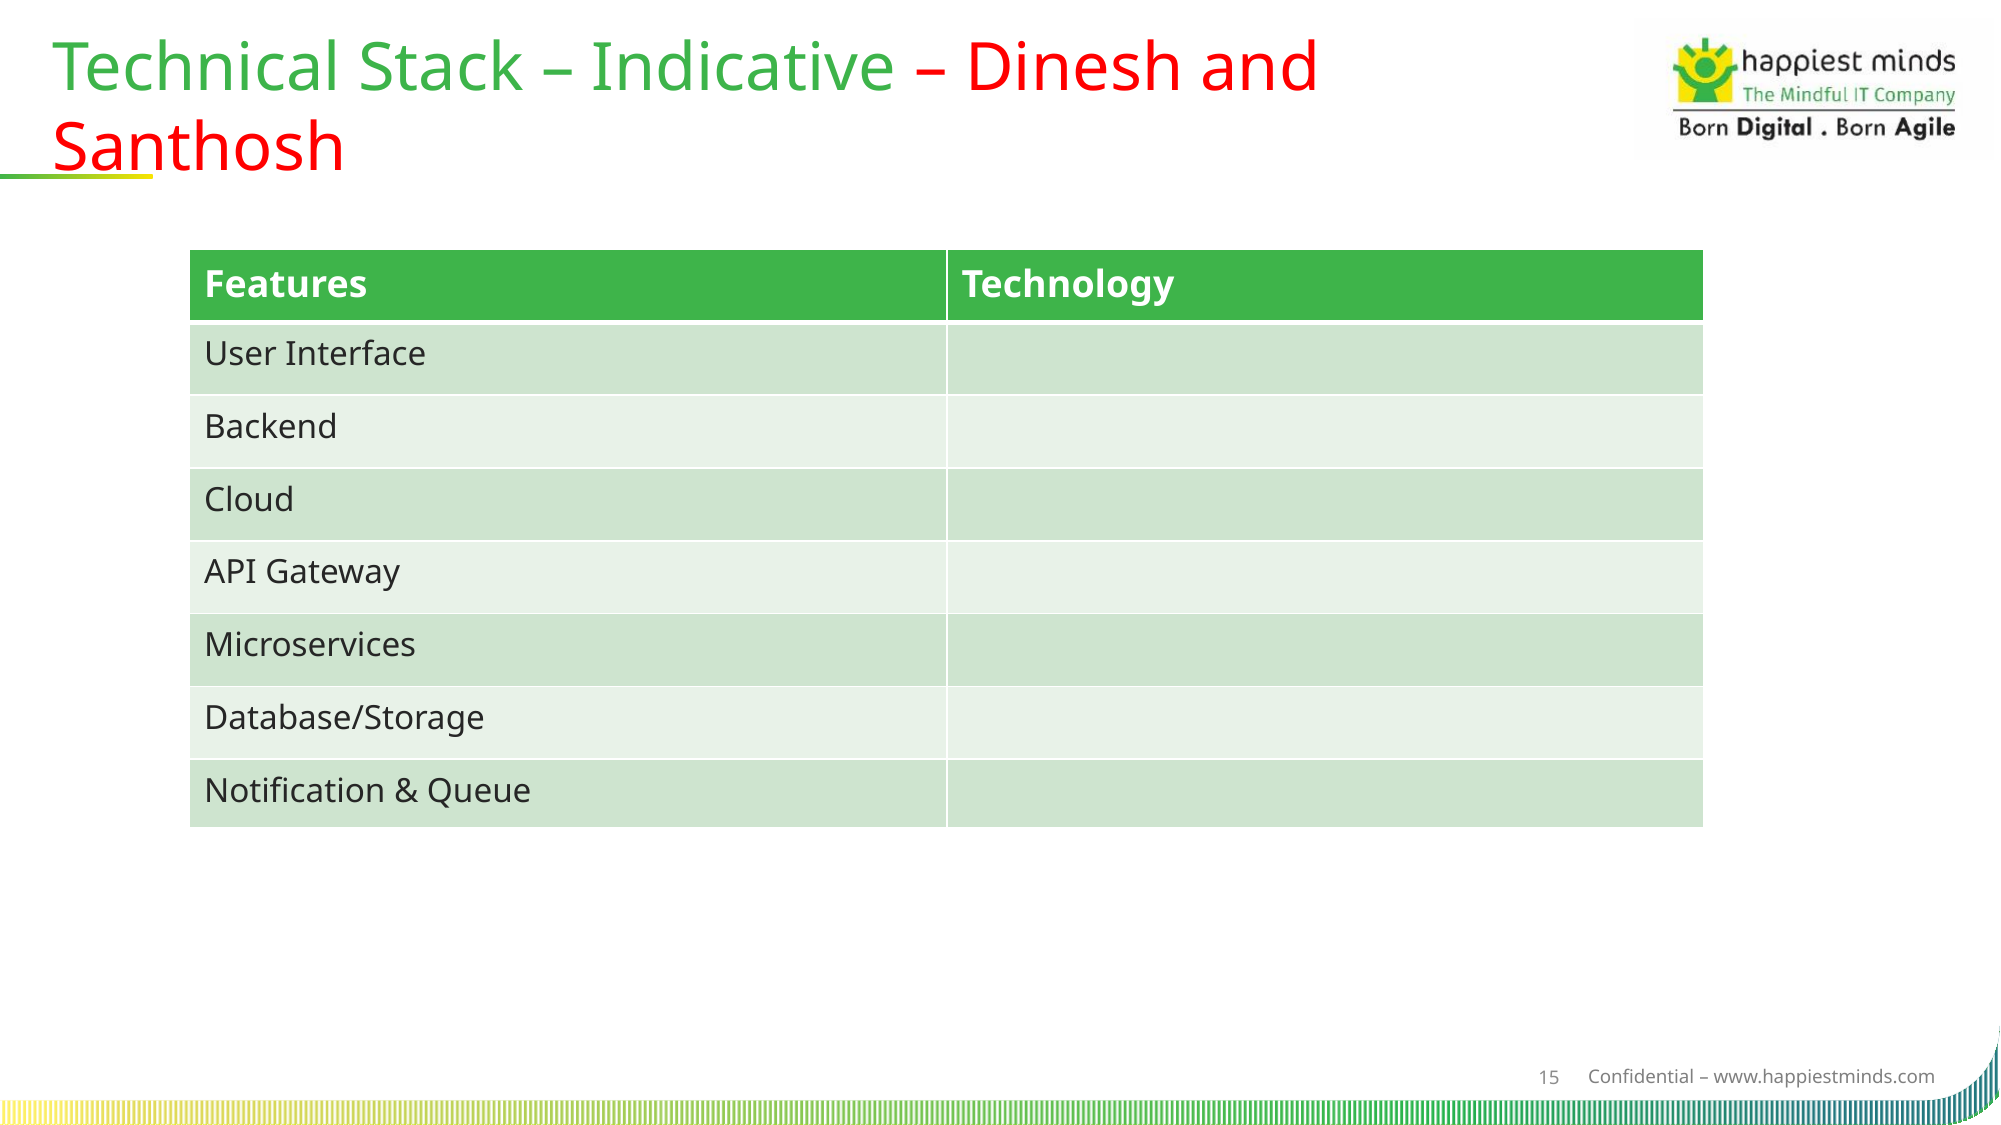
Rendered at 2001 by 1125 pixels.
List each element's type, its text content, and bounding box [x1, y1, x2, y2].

table_cell Cloud [190, 469, 946, 540]
table_cell Microservices [190, 614, 946, 686]
table_cell [948, 396, 1703, 467]
picture [1634, 18, 1994, 160]
table_header Features [190, 250, 946, 320]
table_cell Notification & Queue [190, 760, 946, 827]
picture [0, 985, 2000, 1125]
table_header Technology [948, 250, 1703, 320]
table_cell Database/Storage [190, 687, 946, 758]
table_cell [948, 760, 1703, 827]
list Technical Stack – Indicative – Dinesh and Santhosh [37, 26, 1638, 181]
table_cell [948, 687, 1703, 758]
table_cell User Interface [190, 325, 946, 394]
table_cell [948, 469, 1703, 540]
slide_number 15 [1124, 1048, 1575, 1109]
table_cell [948, 542, 1703, 613]
table_cell [948, 325, 1703, 394]
table_cell API Gateway [190, 542, 946, 613]
table_cell [948, 614, 1703, 686]
table_cell Backend [190, 396, 946, 467]
